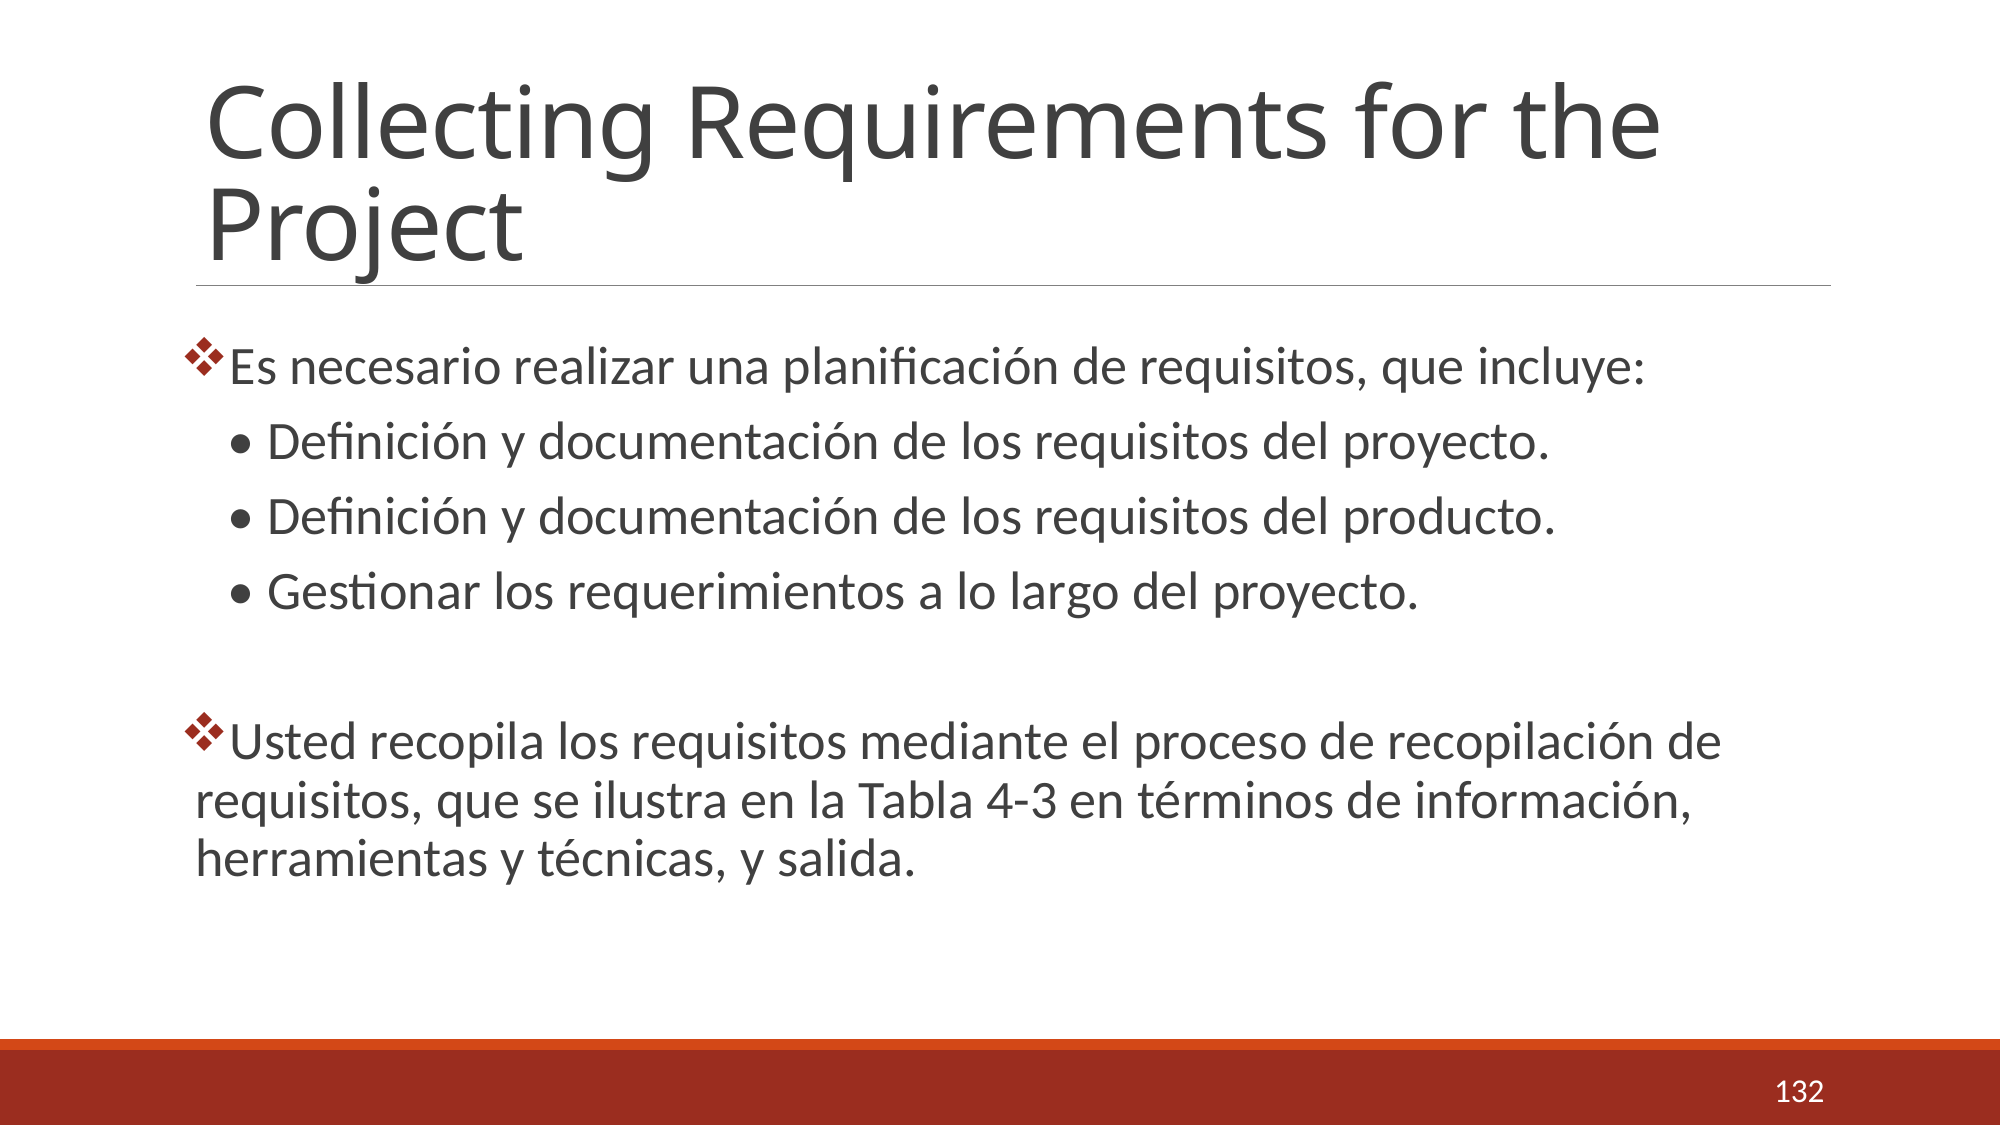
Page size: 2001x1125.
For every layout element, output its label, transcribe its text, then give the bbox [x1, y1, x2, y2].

slide_number 132 [1624, 1059, 1840, 1120]
list Es necesario realizar una planificación de requisitos, que incluye: • Definición y documentación de los requisitos del proyecto. • Definición y documentación de los requisitos del producto. • Gestionar los requerimientos a lo largo del proyecto. Usted recopila los requisitos mediante el proceso de recopilación de requisitos, que se ilustra en la Tabla 4-3 en términos de información, herramientas y técnicas, y salida. [180, 329, 1864, 1060]
title Collecting Requirements for the Project [189, 50, 1840, 288]
